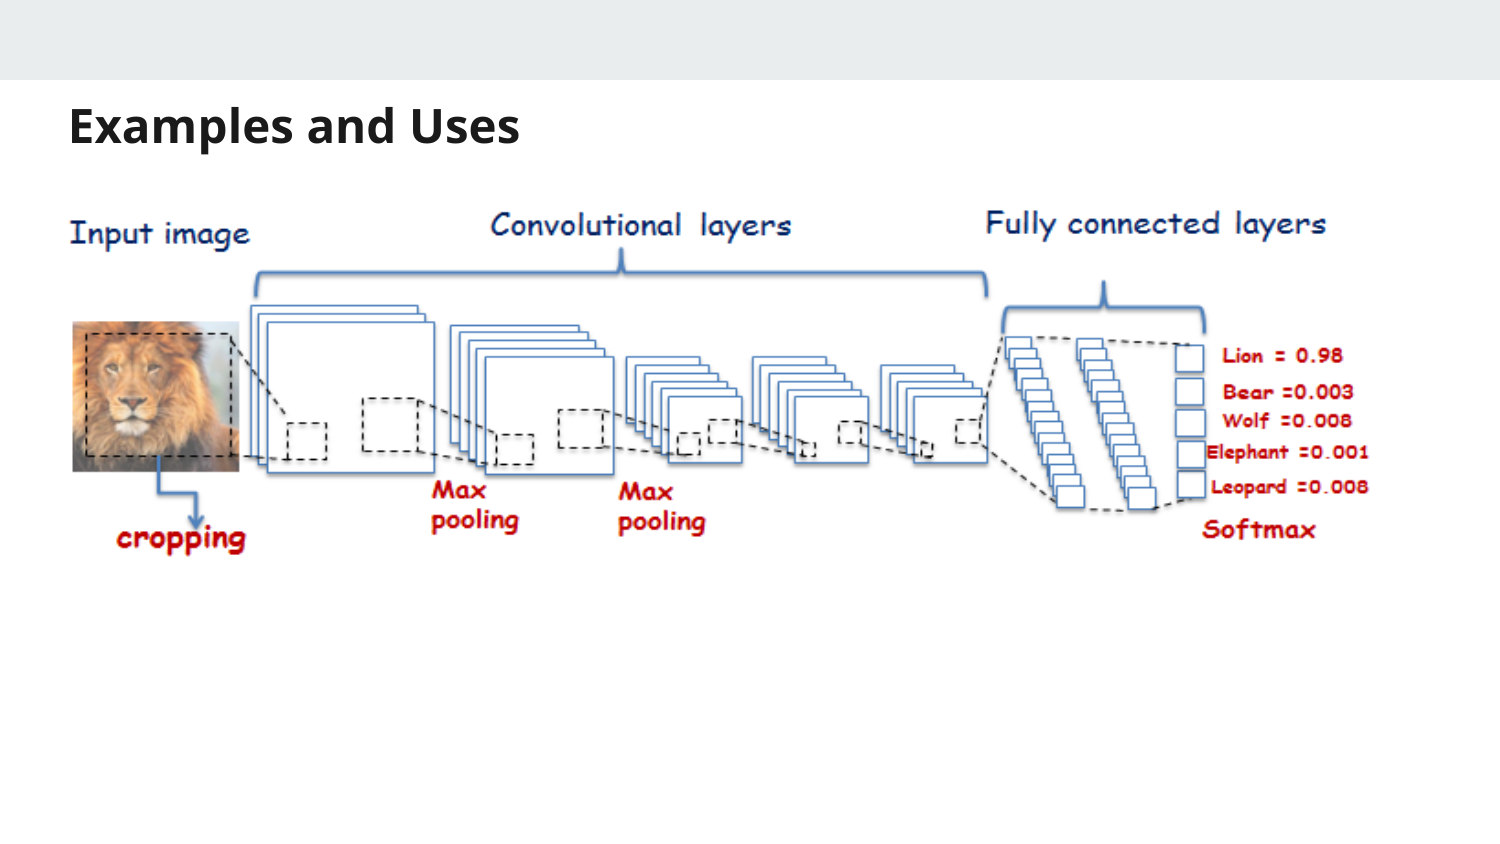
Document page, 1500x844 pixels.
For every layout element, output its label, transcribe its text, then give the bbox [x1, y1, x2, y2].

picture [62, 185, 1375, 599]
title Examples and Uses [52, 80, 1315, 169]
